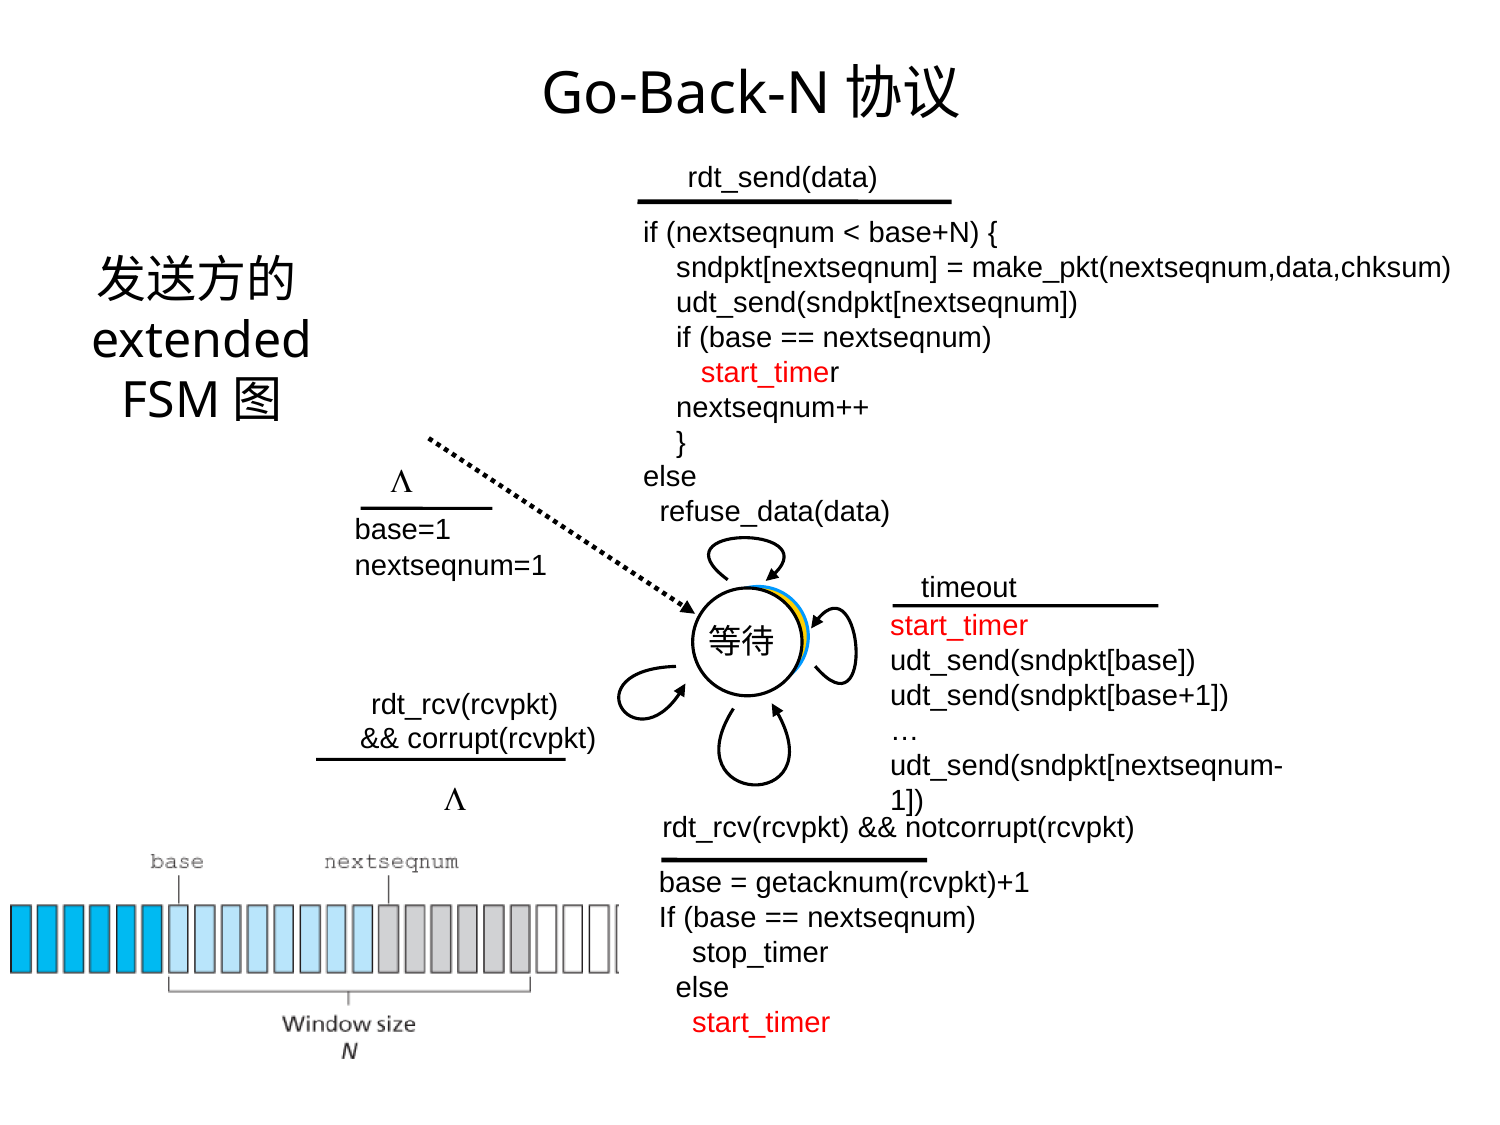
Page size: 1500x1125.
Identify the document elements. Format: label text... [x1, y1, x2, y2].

text_box 发送方的extended FSM图 [74, 240, 331, 435]
text_box base = getacknum(rcvpkt)+1 If (base == nextseqnum) stop_timer else start_timer [644, 856, 1249, 1057]
title Go-Back-N协议 [59, 37, 1443, 143]
text_box rdt_rcv(rcvpkt) && corrupt(rcvpkt) [301, 677, 637, 751]
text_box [675, 587, 808, 696]
text_box start_timer udt_send(sndpkt[base]) udt_send(sndpkt[base+1]) … udt_send(sndpkt[nextseqnum-1]) [875, 598, 1331, 735]
text_box [708, 537, 785, 581]
text_box timeout [878, 560, 1060, 606]
text_box if (nextseqnum < base+N) { sndpkt[nextseqnum] = make_pkt(nextseqnum,data,chksum) udt_send(sndpkt[nextseqnum]) if (base == nextseqnum) start_timer nextseqnum++ } else refuse_data(data) [628, 205, 1470, 447]
text_box [718, 704, 790, 785]
picture [0, 834, 620, 1069]
text_box base=1 nextseqnum=1 [339, 503, 584, 586]
text_box rdt_rcv(rcvpkt) && notcorrupt(rcvpkt) [646, 801, 1152, 854]
text_box L [428, 769, 482, 825]
text_box rdt_send(data) [594, 150, 977, 193]
text_box [812, 608, 857, 684]
text_box [618, 666, 674, 720]
text_box L [375, 452, 429, 507]
